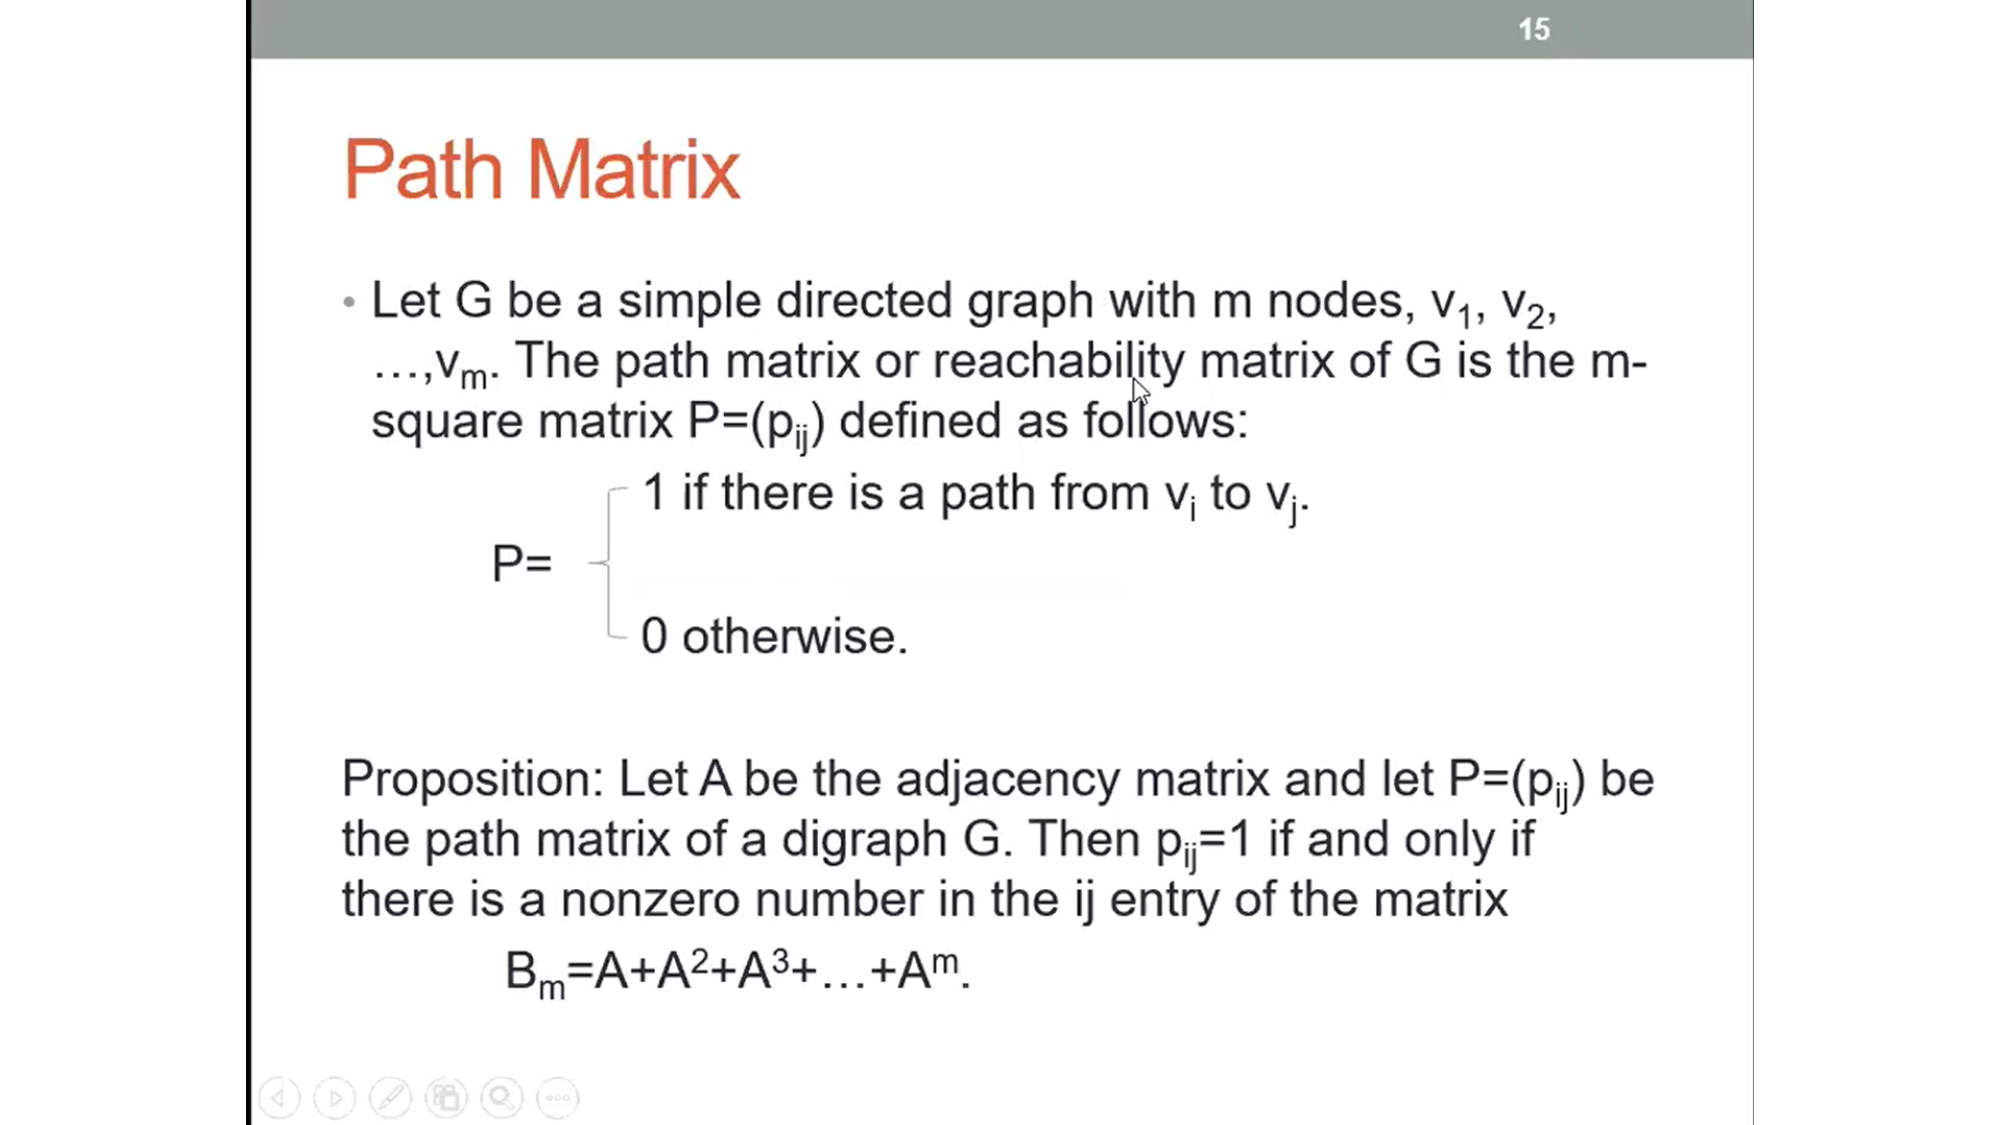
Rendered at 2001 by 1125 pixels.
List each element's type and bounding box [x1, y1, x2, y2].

picture [246, 0, 1754, 1125]
